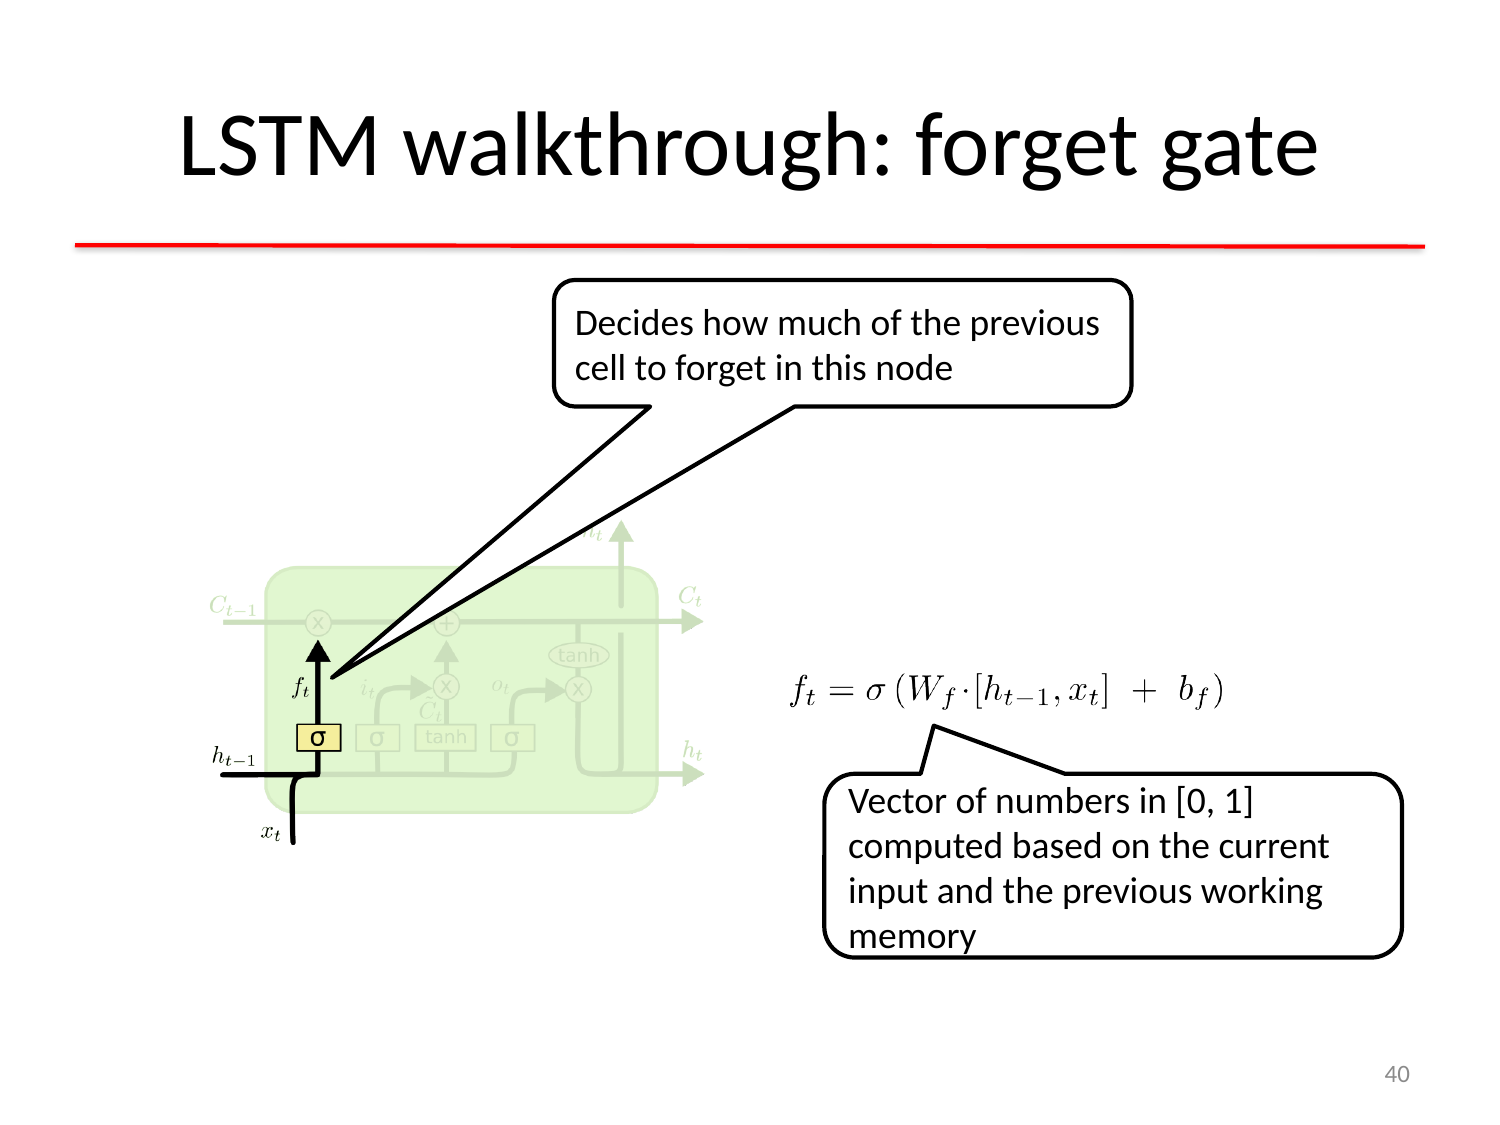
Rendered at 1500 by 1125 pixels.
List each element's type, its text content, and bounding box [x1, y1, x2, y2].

picture [195, 514, 1282, 850]
title LSTM walkthrough: forget gate [75, 45, 1425, 233]
text_box Vector of numbers in [0, 1] computed based on the current input and the previous working memory [822, 771, 1405, 960]
slide_number 40 [1074, 1042, 1425, 1103]
text_box Decides how much of the previous cell to forget in this node [523, 277, 1134, 512]
